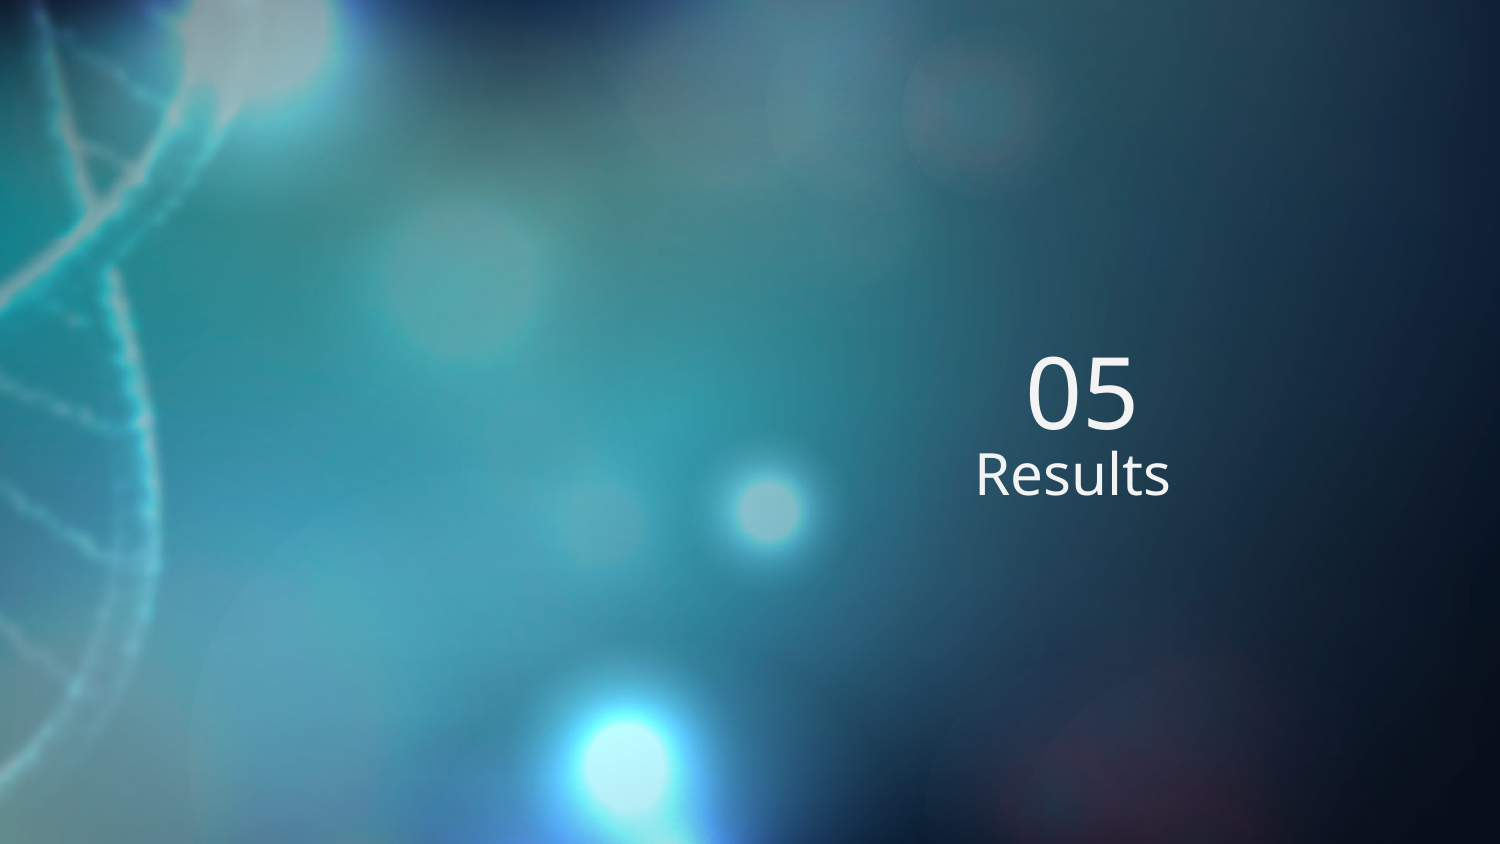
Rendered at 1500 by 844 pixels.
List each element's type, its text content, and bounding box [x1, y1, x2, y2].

picture [0, 0, 1500, 844]
title 05 [1010, 283, 1309, 465]
subtitle Results [836, 422, 1284, 604]
